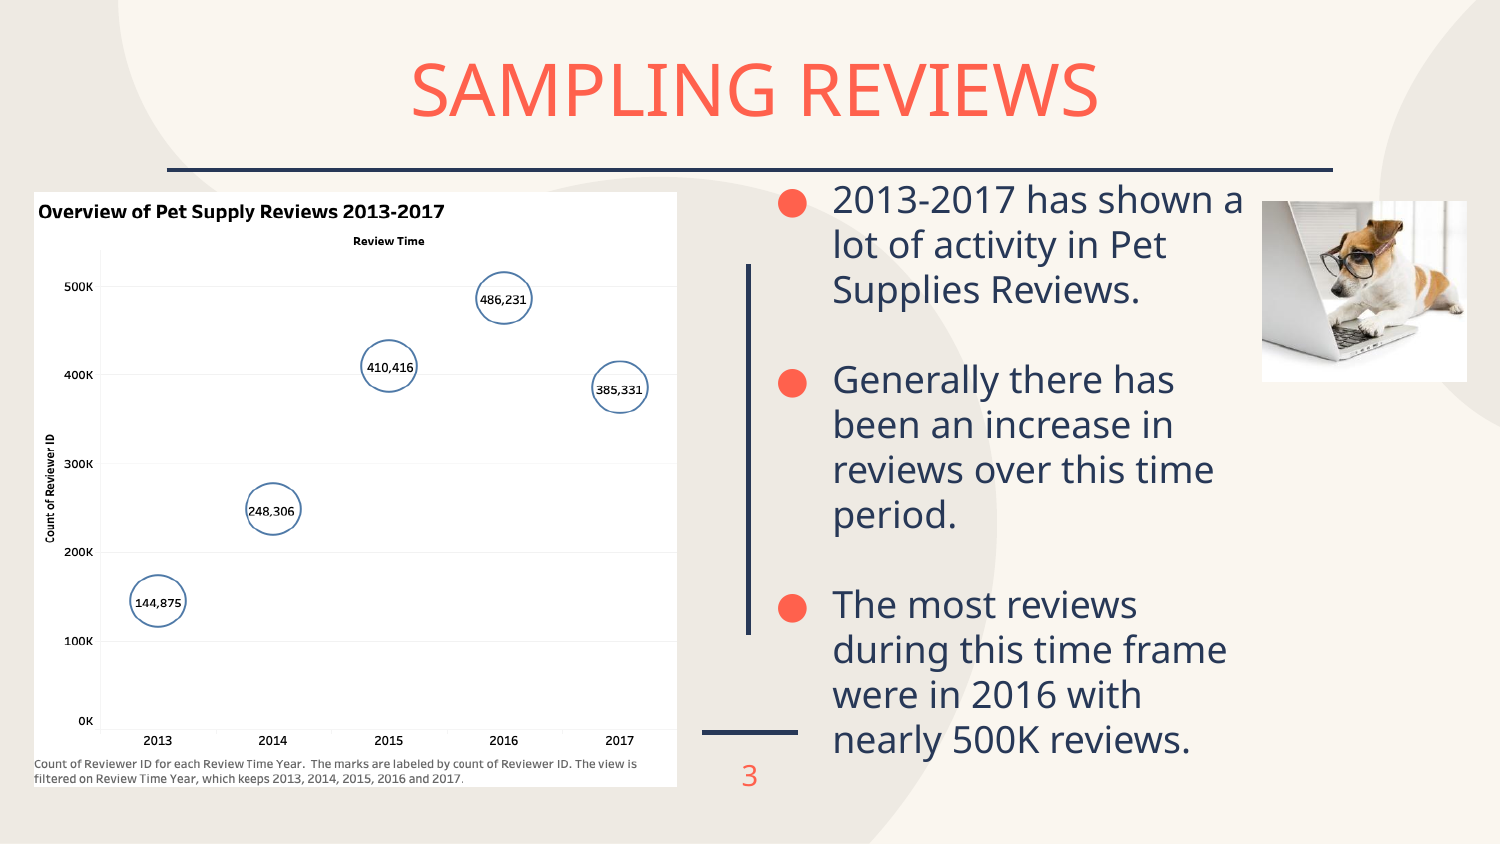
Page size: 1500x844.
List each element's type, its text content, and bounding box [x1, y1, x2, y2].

picture [34, 192, 677, 787]
subtitle 2013-2017 has shown a lot of activity in Pet Supplies Reviews. Generally there has been an increase in reviews over this time period. The most reviews during this time frame were in 2016 with nearly 500K reviews. [742, 241, 1263, 787]
picture [1262, 201, 1467, 382]
slide_number ‹#› [705, 742, 795, 807]
title SAMPLING REVIEWS [86, 83, 1425, 147]
